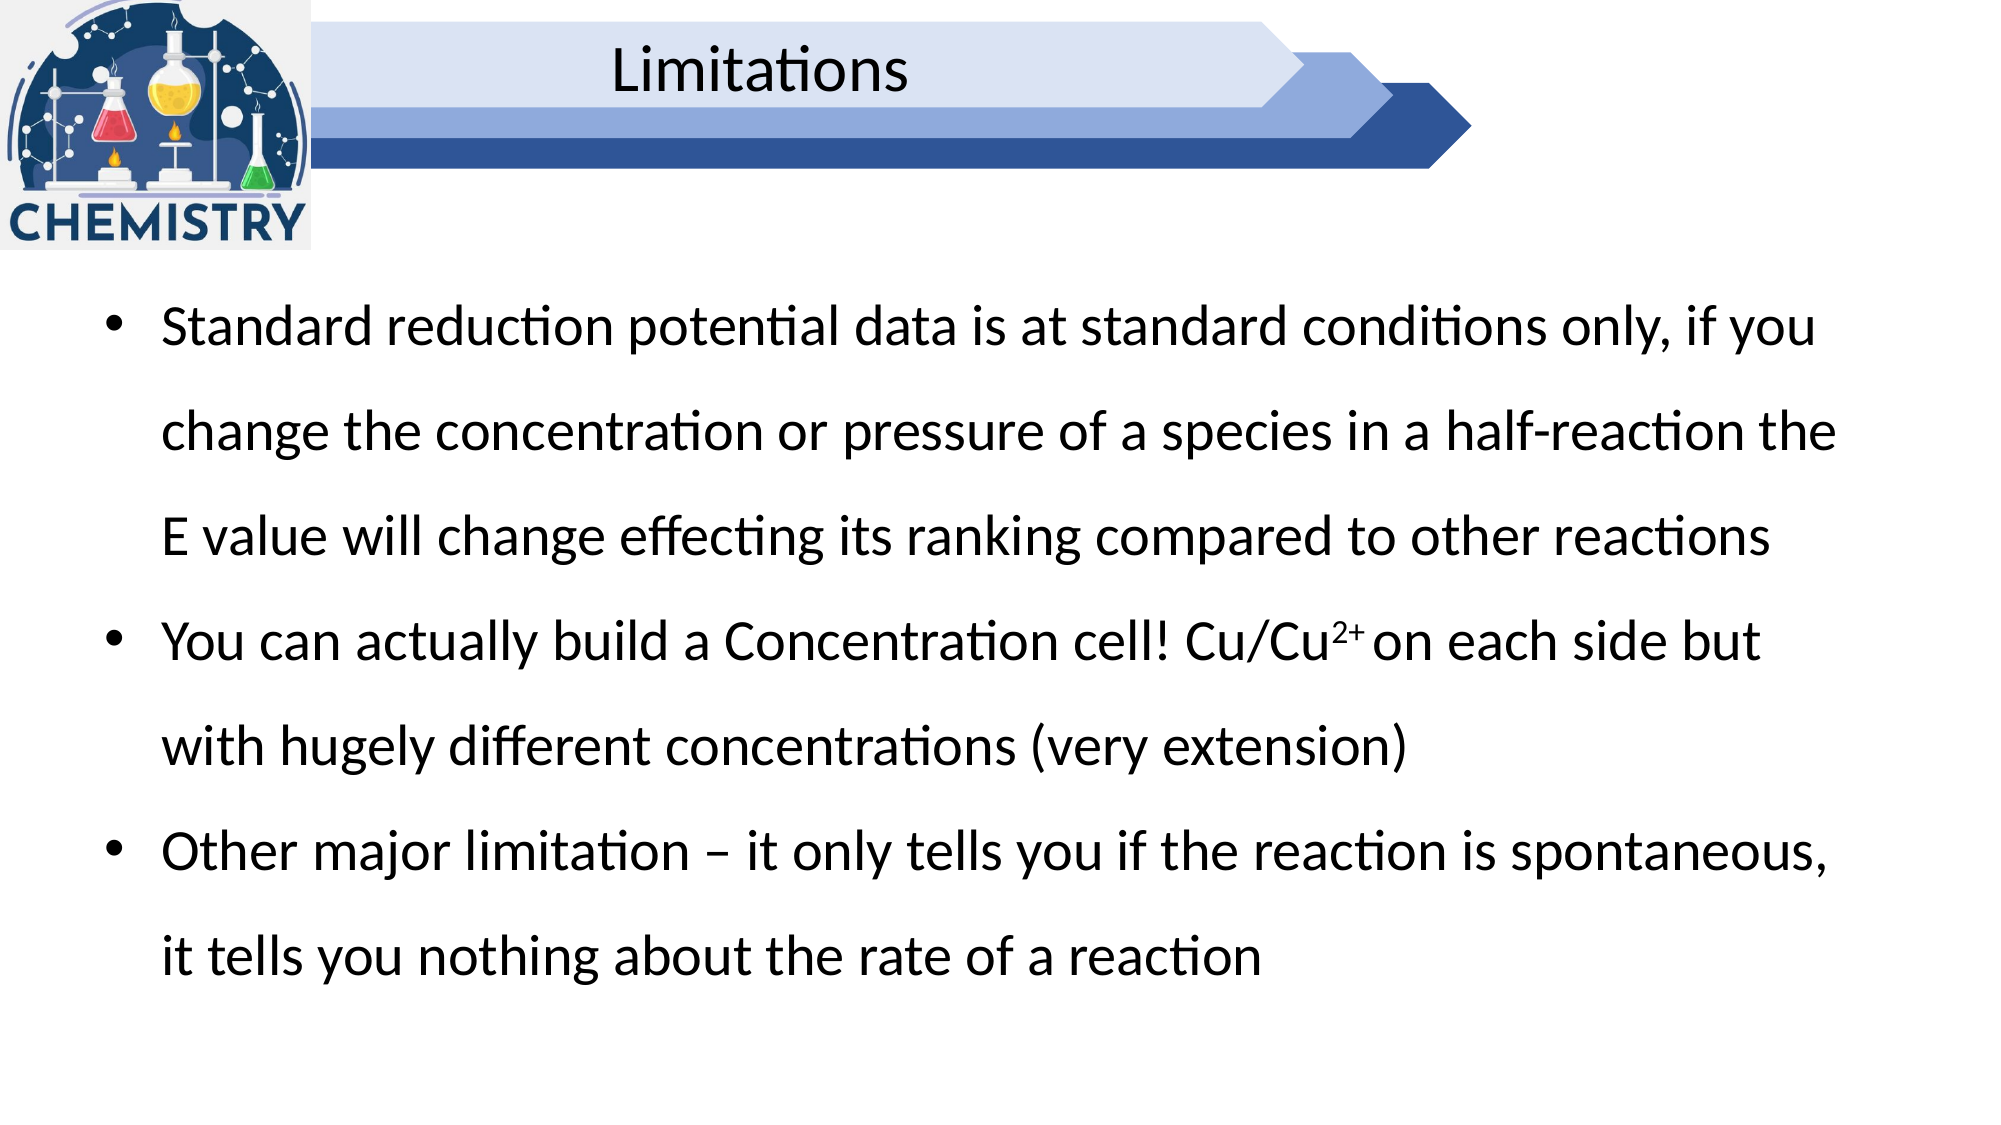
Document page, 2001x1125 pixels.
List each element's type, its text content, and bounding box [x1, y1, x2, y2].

picture [0, 0, 311, 250]
text_box [311, 81, 1474, 170]
text_box Standard reduction potential data is at standard conditions only, if you change the concentration or pressure of a species in a half-reaction the E value will change effecting its ranking compared to other reactions You can actually build a Concentration cell! Cu/Cu2+ on each side but with hugely different concentrations (very extension) Other major limitation – it only tells you if the reaction is spontaneous, it tells you nothing about the rate of a reaction [89, 245, 1890, 995]
text_box Limitations [311, 20, 1306, 109]
text_box [311, 51, 1395, 140]
